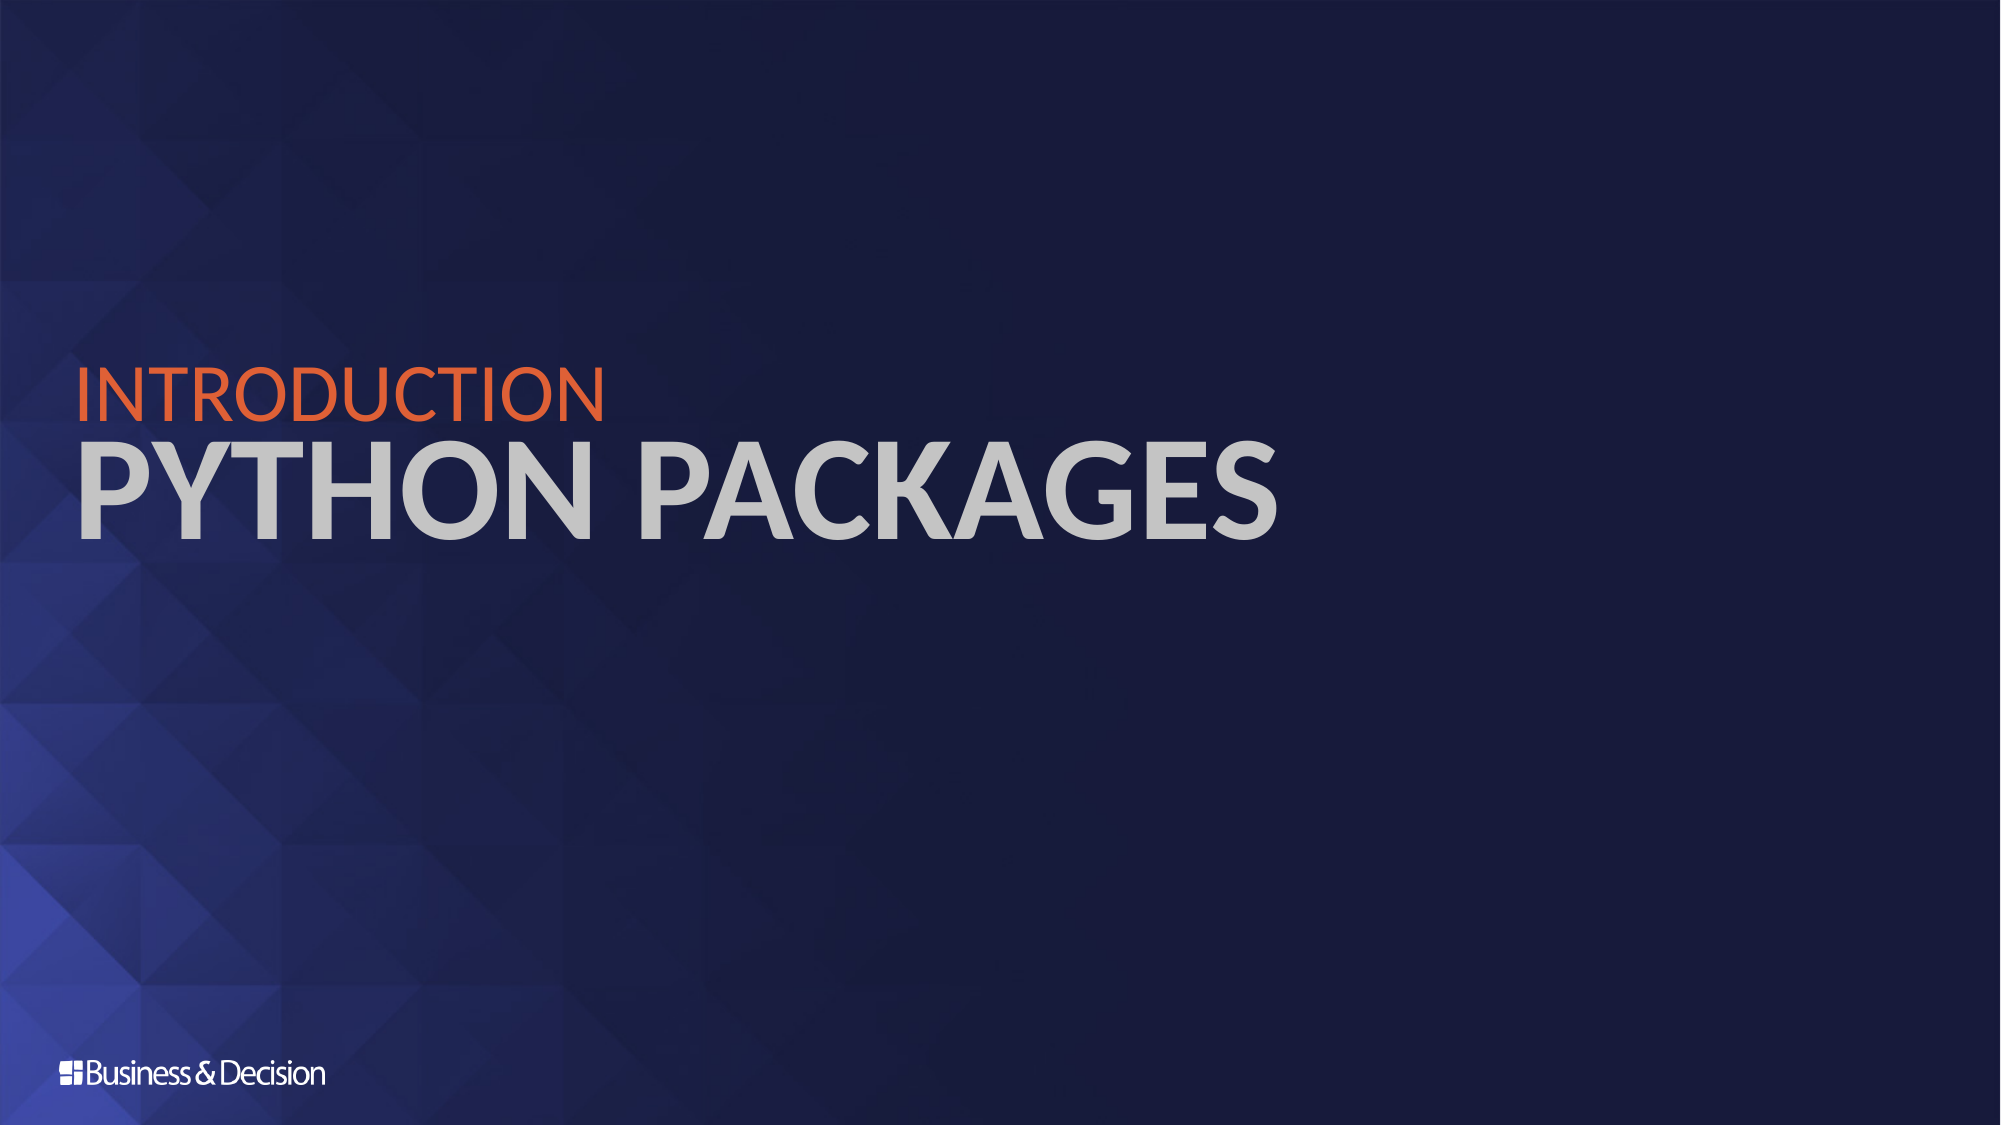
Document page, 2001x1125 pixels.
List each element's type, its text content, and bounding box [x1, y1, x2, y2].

picture [0, 0, 2001, 1125]
list Python packages [59, 447, 1941, 1014]
title Introduction [59, 59, 1941, 447]
